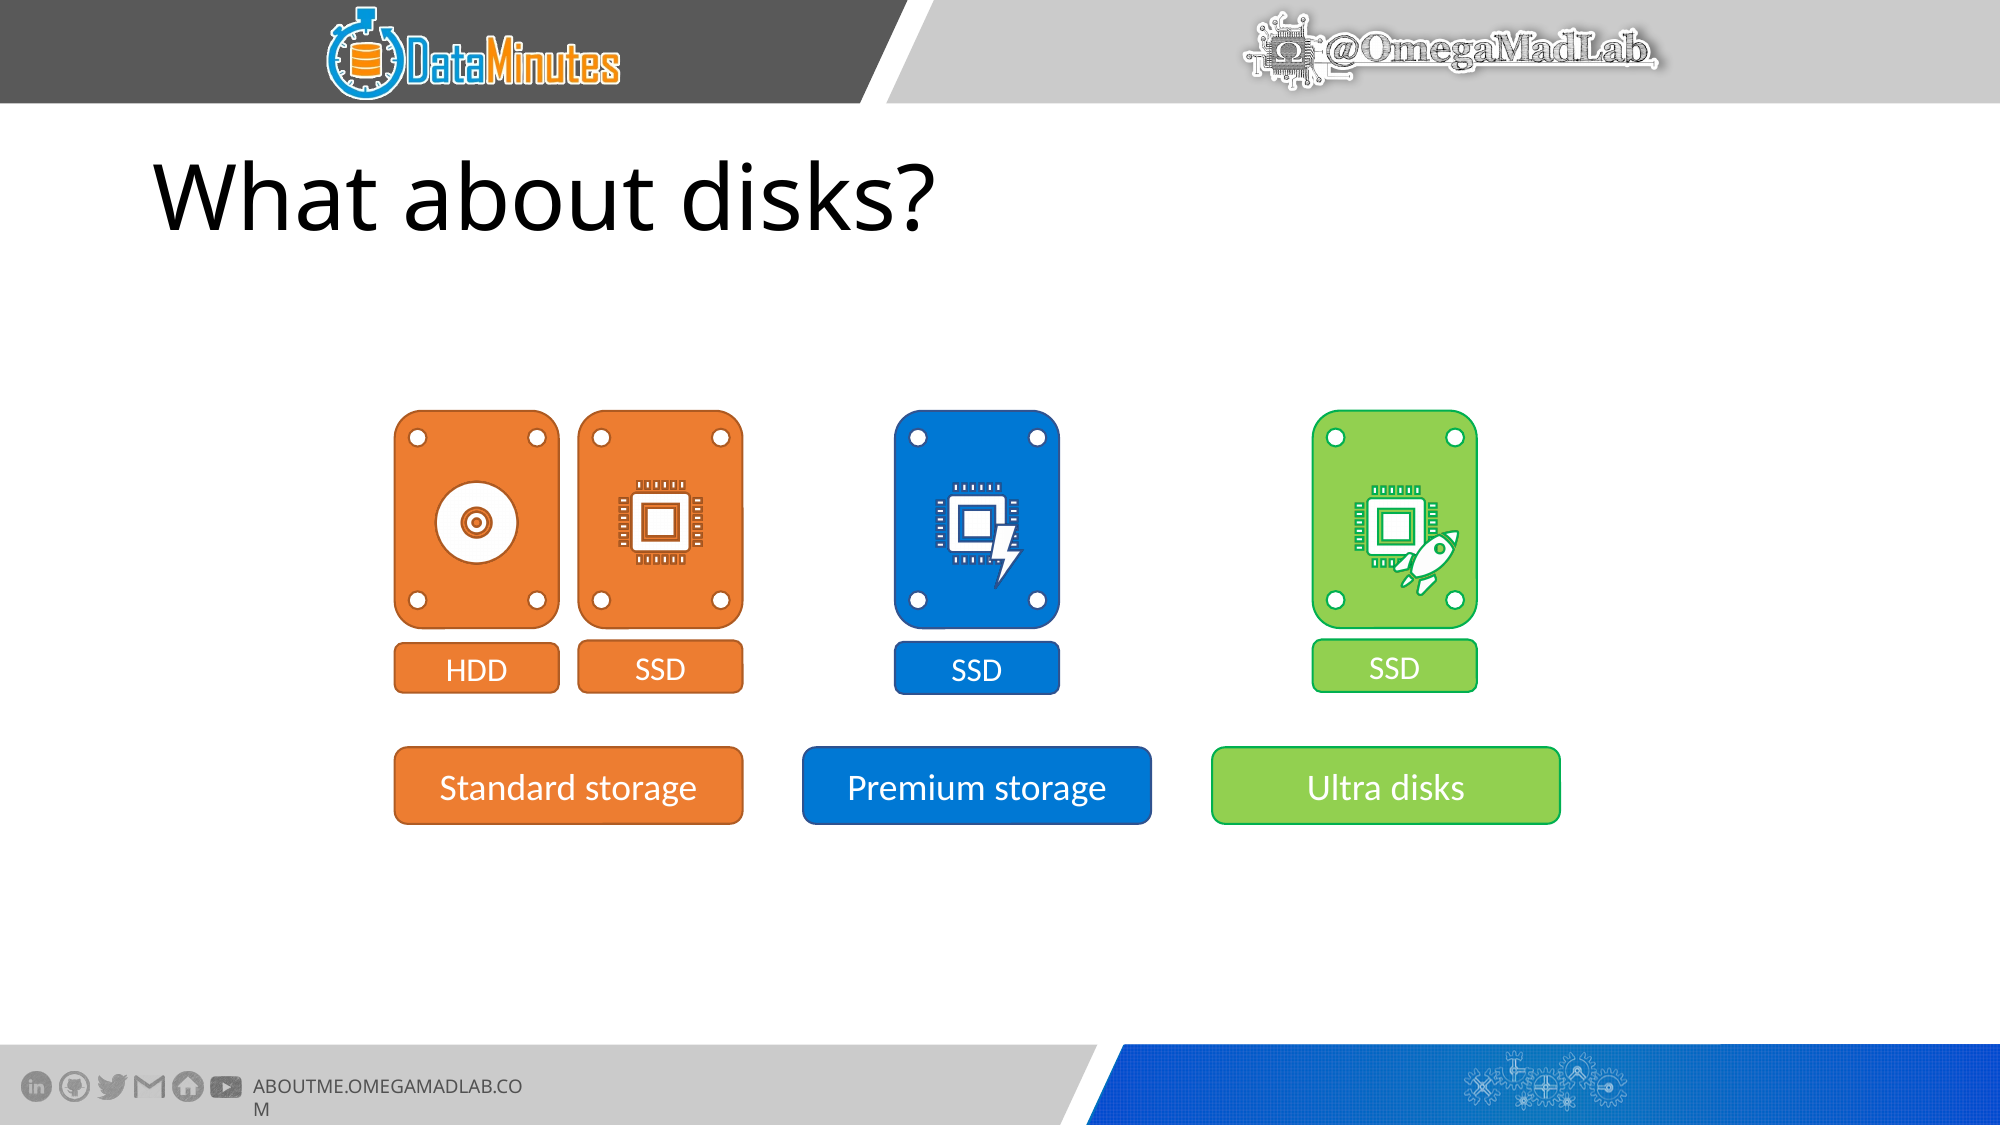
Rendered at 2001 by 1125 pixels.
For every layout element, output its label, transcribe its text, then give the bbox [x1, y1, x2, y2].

text_box Standard storage [393, 746, 744, 825]
text_box Ultra disks [1211, 746, 1562, 825]
text_box SSD [893, 640, 1061, 695]
text_box HDD [393, 642, 560, 694]
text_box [394, 410, 559, 629]
picture [1240, 9, 1662, 94]
picture [1089, 1044, 2001, 1125]
picture [314, 0, 629, 104]
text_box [894, 410, 1060, 629]
title What about disks? [137, 123, 1863, 278]
text_box SSD [1311, 638, 1478, 693]
text_box SSD [577, 639, 744, 694]
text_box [1312, 410, 1477, 629]
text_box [578, 410, 743, 629]
text_box Premium storage [802, 746, 1153, 825]
